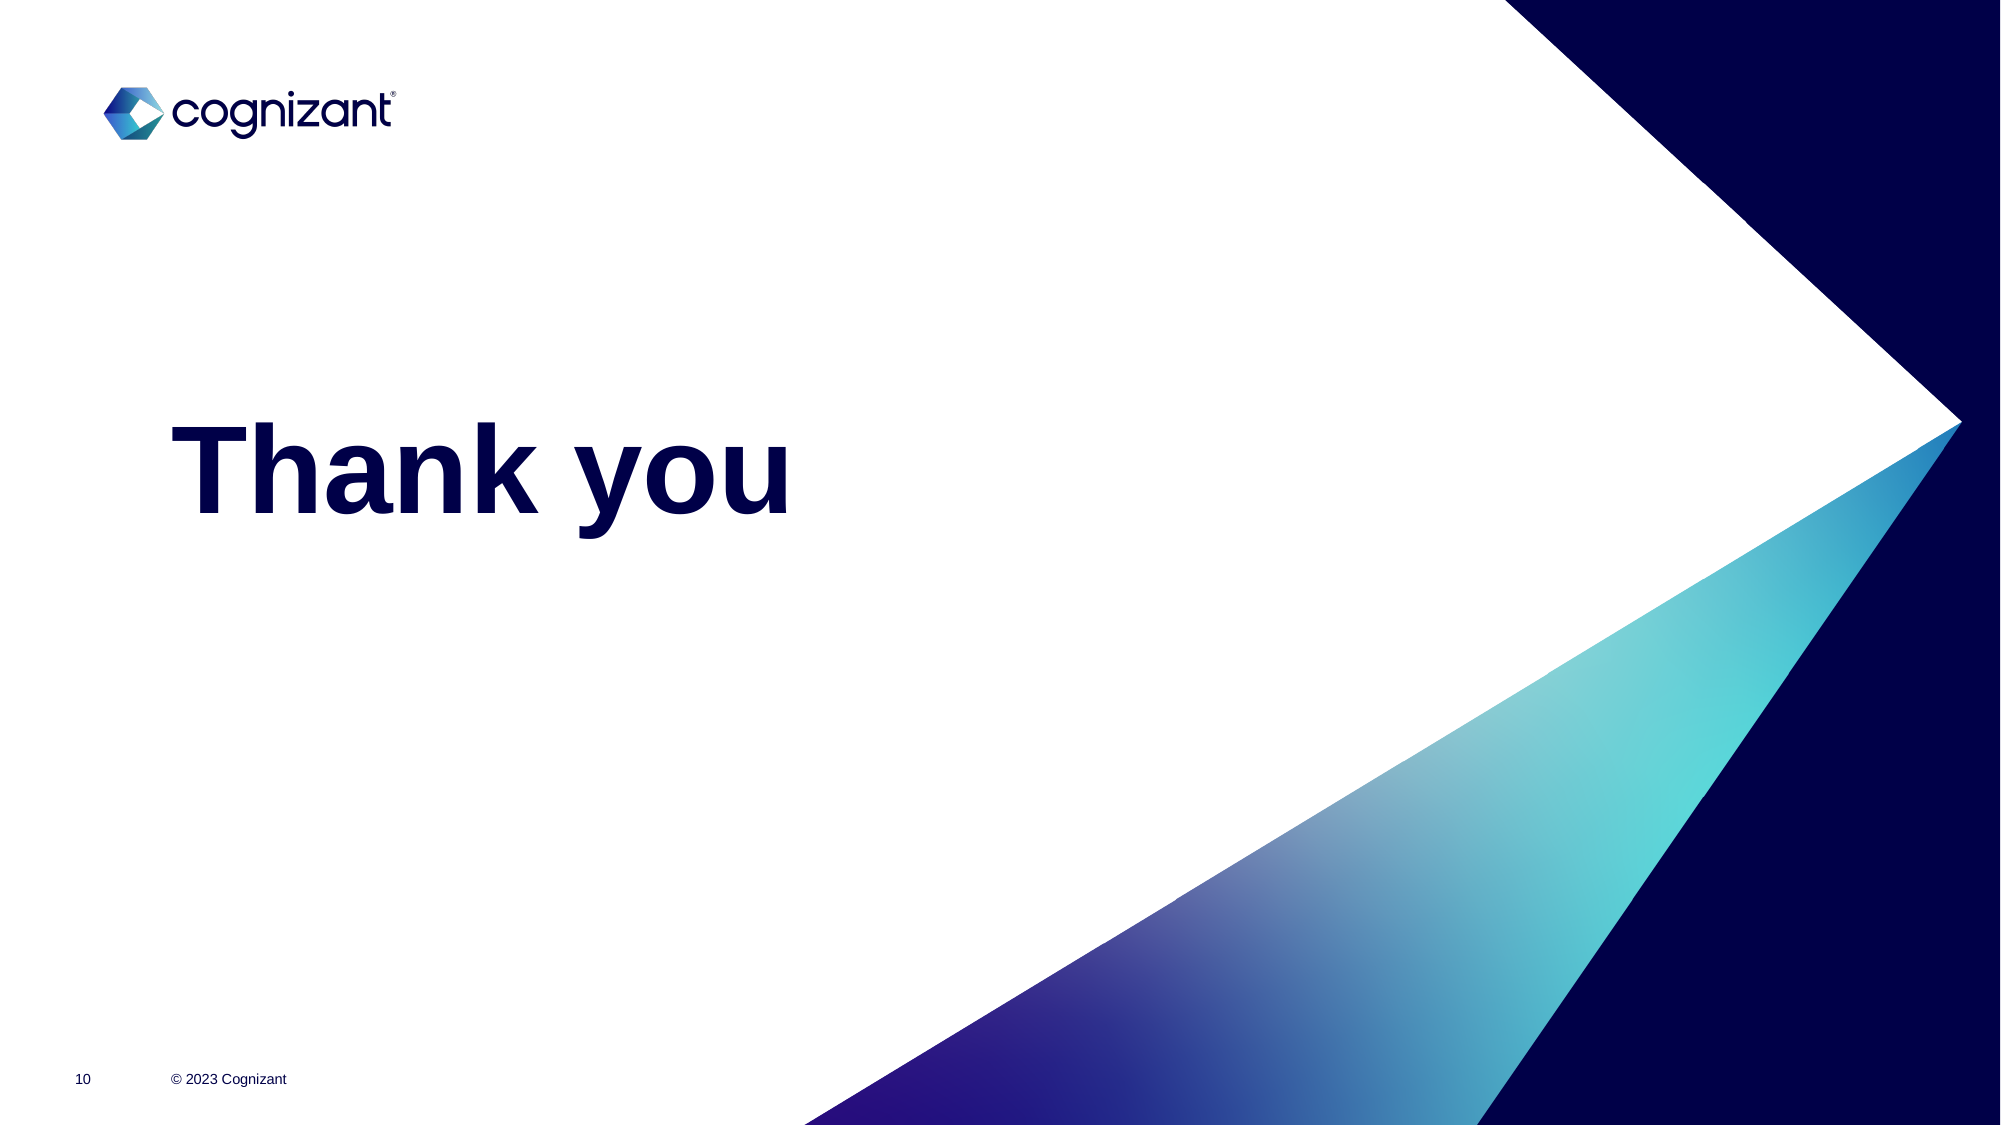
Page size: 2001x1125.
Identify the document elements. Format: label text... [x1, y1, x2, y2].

footer © 2023 Cognizant [171, 1037, 368, 1088]
slide_number ‹#› [75, 1037, 133, 1088]
picture [804, 0, 2001, 1125]
title Thank you [171, 369, 1164, 558]
picture [77, 62, 417, 165]
